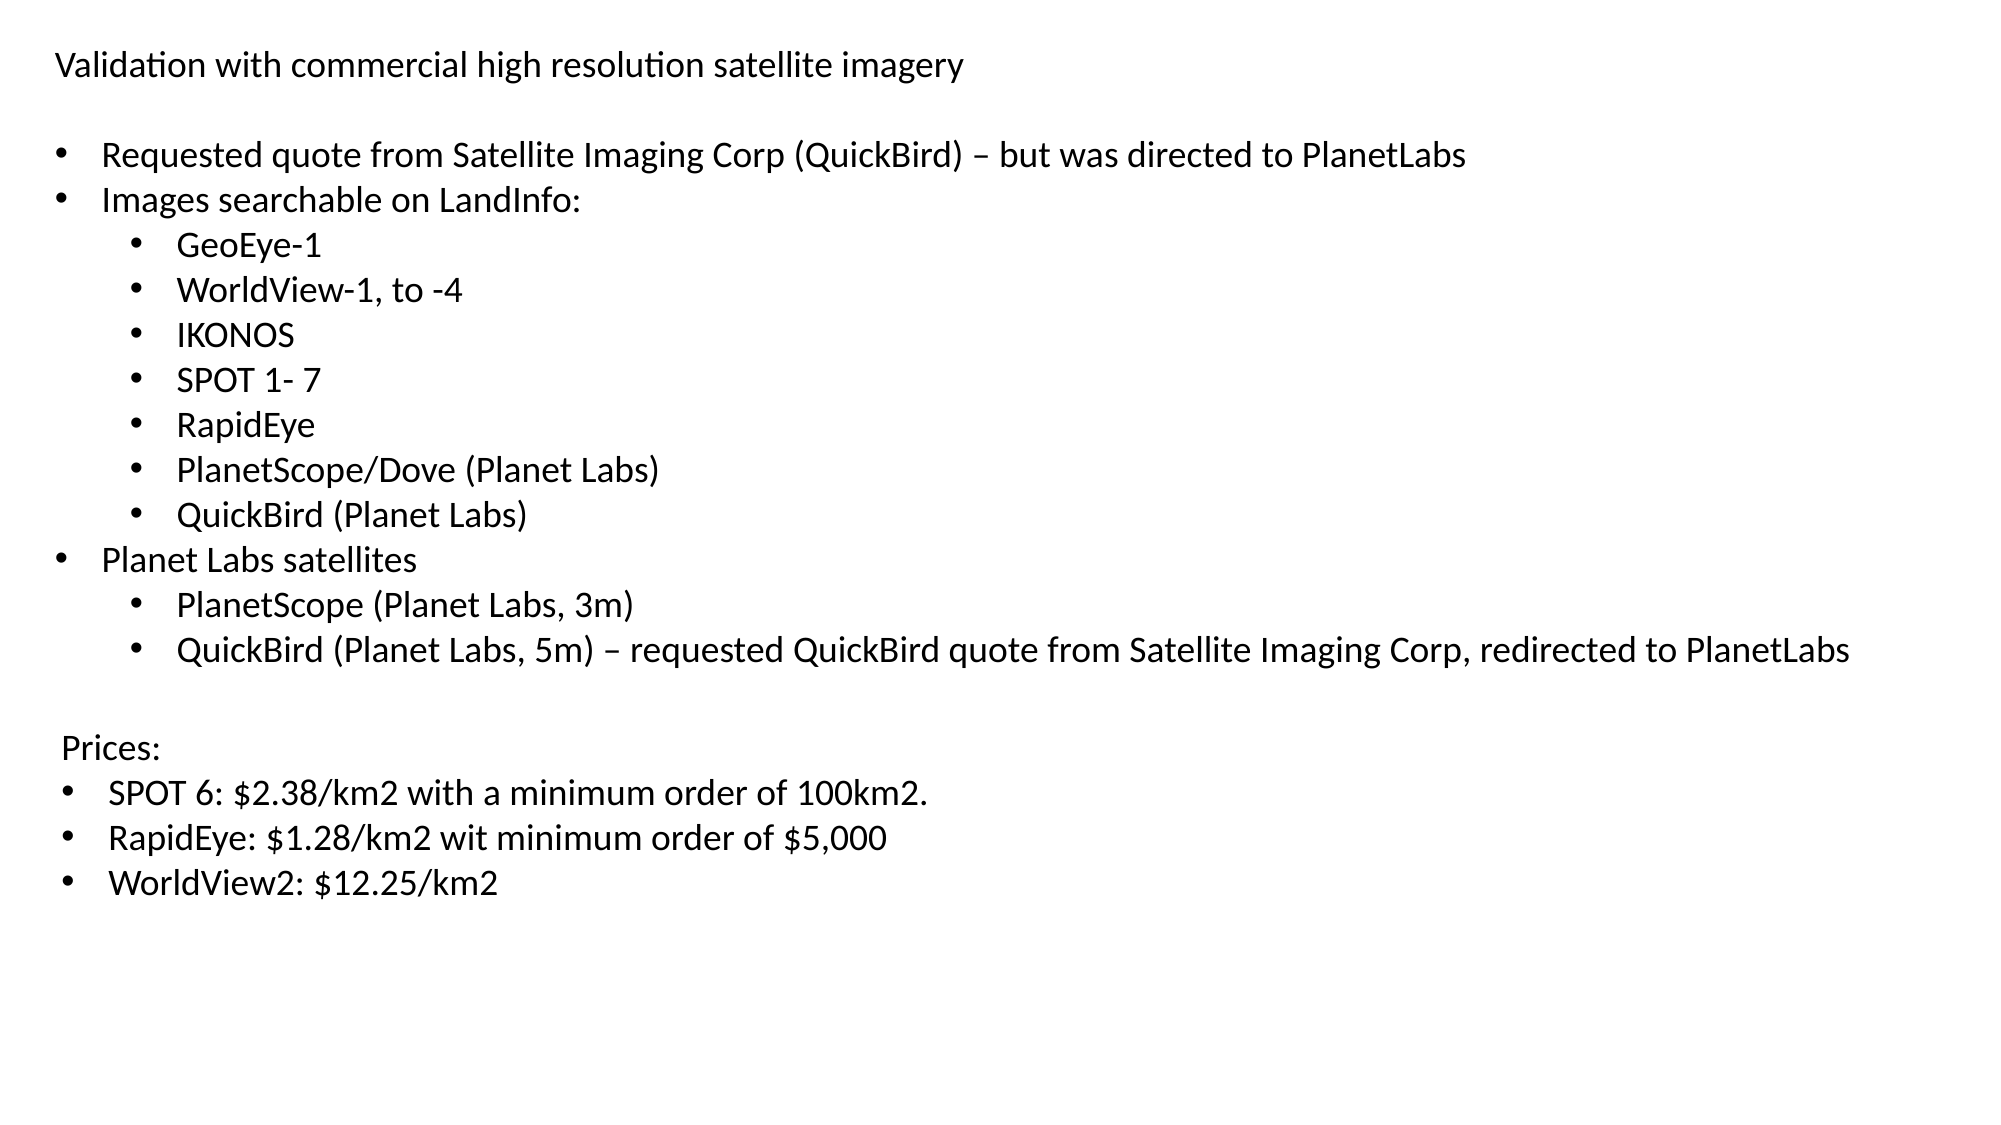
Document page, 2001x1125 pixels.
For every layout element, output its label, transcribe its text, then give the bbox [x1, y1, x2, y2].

text_box Prices: SPOT 6: $2.38/km2 with a minimum order of 100km2. RapidEye: $1.28/km2 wit minimum order of $5,000 WorldView2: $12.25/km2 [46, 715, 1047, 911]
text_box Validation with commercial high resolution satellite imagery Requested quote from Satellite Imaging Corp (QuickBird) – but was directed to PlanetLabs Images searchable on LandInfo: GeoEye-1 WorldView-1, to -4 IKONOS SPOT 1- 7 RapidEye PlanetScope/Dove (Planet Labs) QuickBird (Planet Labs) Planet Labs satellites PlanetScope (Planet Labs, 3m) QuickBird (Planet Labs, 5m) – requested QuickBird quote from Satellite Imaging Corp, redirected to PlanetLabs [40, 32, 1868, 723]
